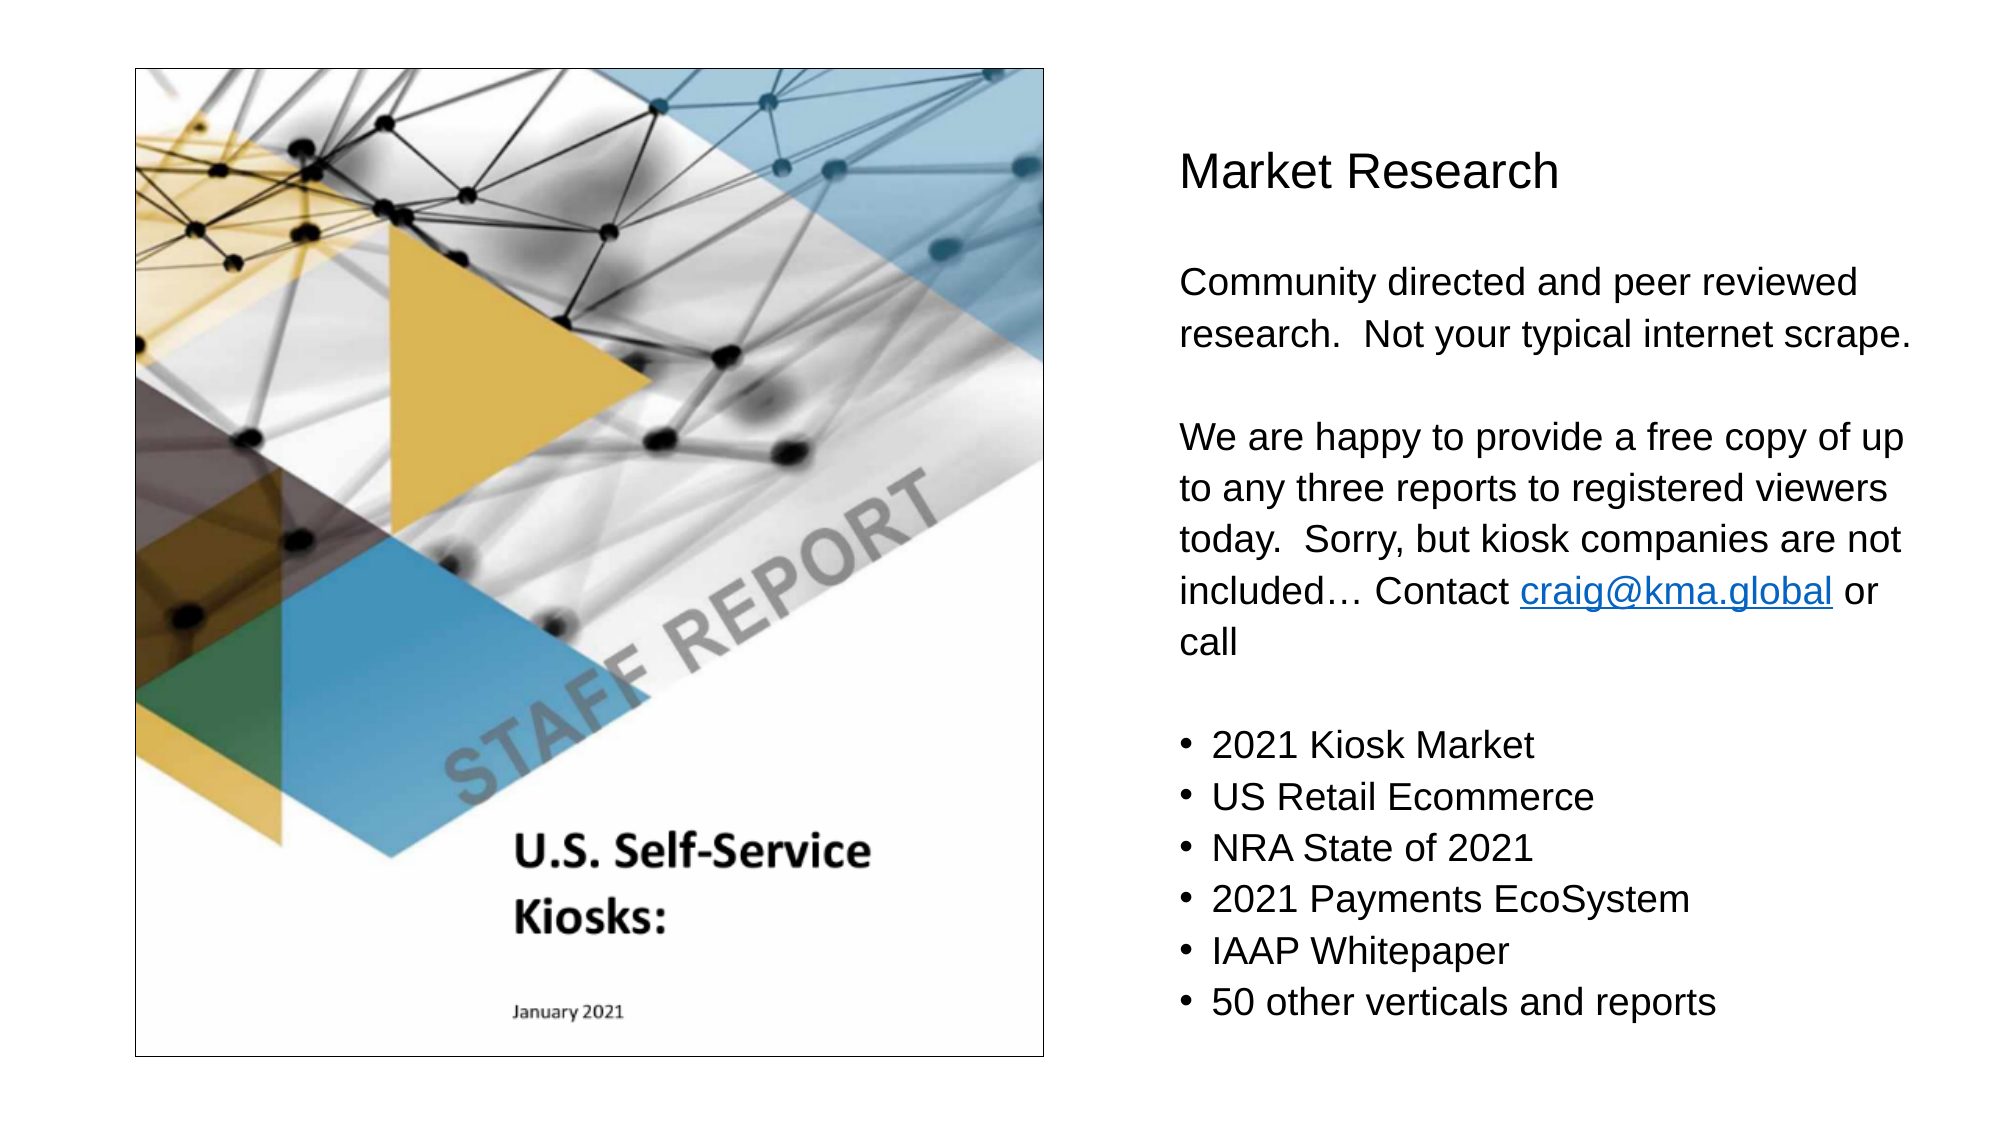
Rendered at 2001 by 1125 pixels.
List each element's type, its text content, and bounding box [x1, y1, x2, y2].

picture [135, 68, 1044, 1057]
title Market Research [1164, 68, 1736, 244]
list Community directed and peer reviewed research. Not your typical internet scrape. We are happy to provide a free copy of up to any three reports to registered viewers today. Sorry, but kiosk companies are not included… Contact craig@kma.global or call 2021 Kiosk Market US Retail Ecommerce NRA State of 2021 2021 Payments EcoSystem IAAP Whitepaper 50 other verticals and reports [1164, 244, 1938, 1057]
